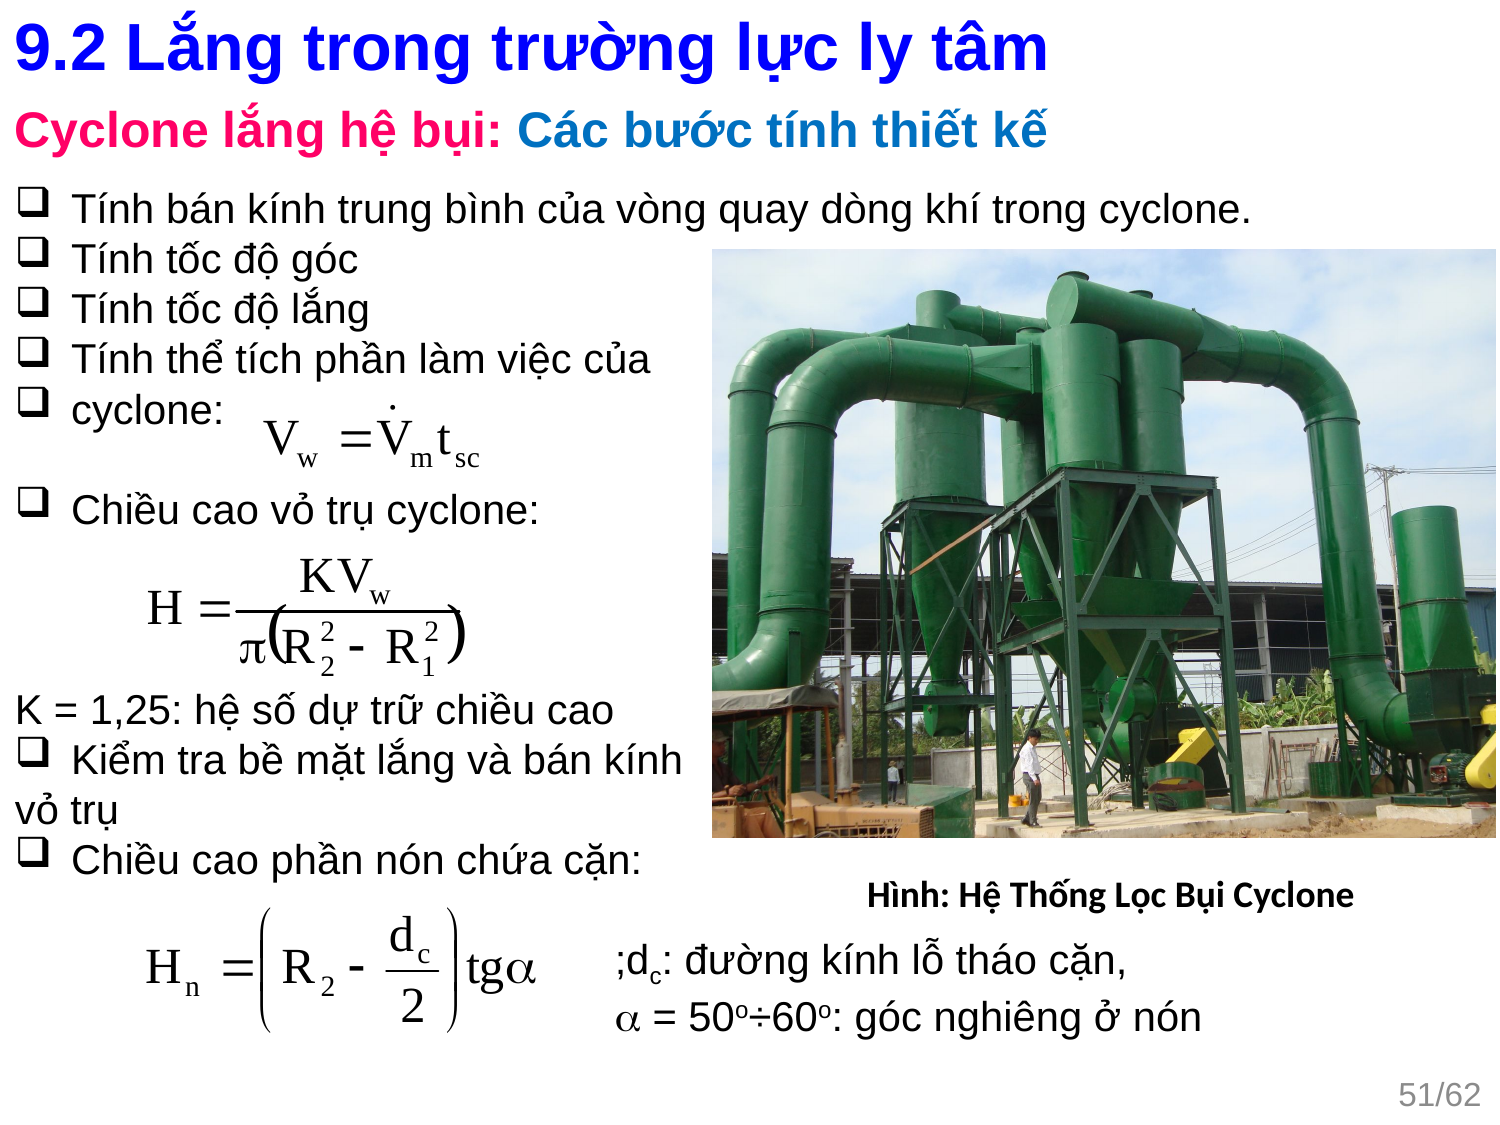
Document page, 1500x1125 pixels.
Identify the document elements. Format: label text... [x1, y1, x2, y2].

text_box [137, 898, 548, 1043]
picture [712, 249, 1496, 838]
text_box Tính bán kính trung bình của vòng quay dòng khí trong cyclone. Tính tốc độ góc Tính tốc độ lắng Tính thể tích phần làm việc của cyclone: Chiều cao vỏ trụ cyclone: K = 1,25: hệ số dự trữ chiều cao Kiểm tra bề mặt lắng và bán kính vỏ trụ Chiều cao phần nón chứa cặn: ;dc: đường kính lỗ tháo cặn,  = 50o÷60o: góc nghiêng ở nón [0, 174, 1496, 1097]
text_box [254, 399, 488, 481]
text_box 9.2 Lắng trong trường lực ly tâm [0, 0, 1500, 89]
slide_number 51/62 [1146, 1063, 1497, 1124]
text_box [138, 543, 469, 688]
text_box Cyclone lắng hệ bụi: Các bước tính thiết kế [0, 90, 1500, 166]
